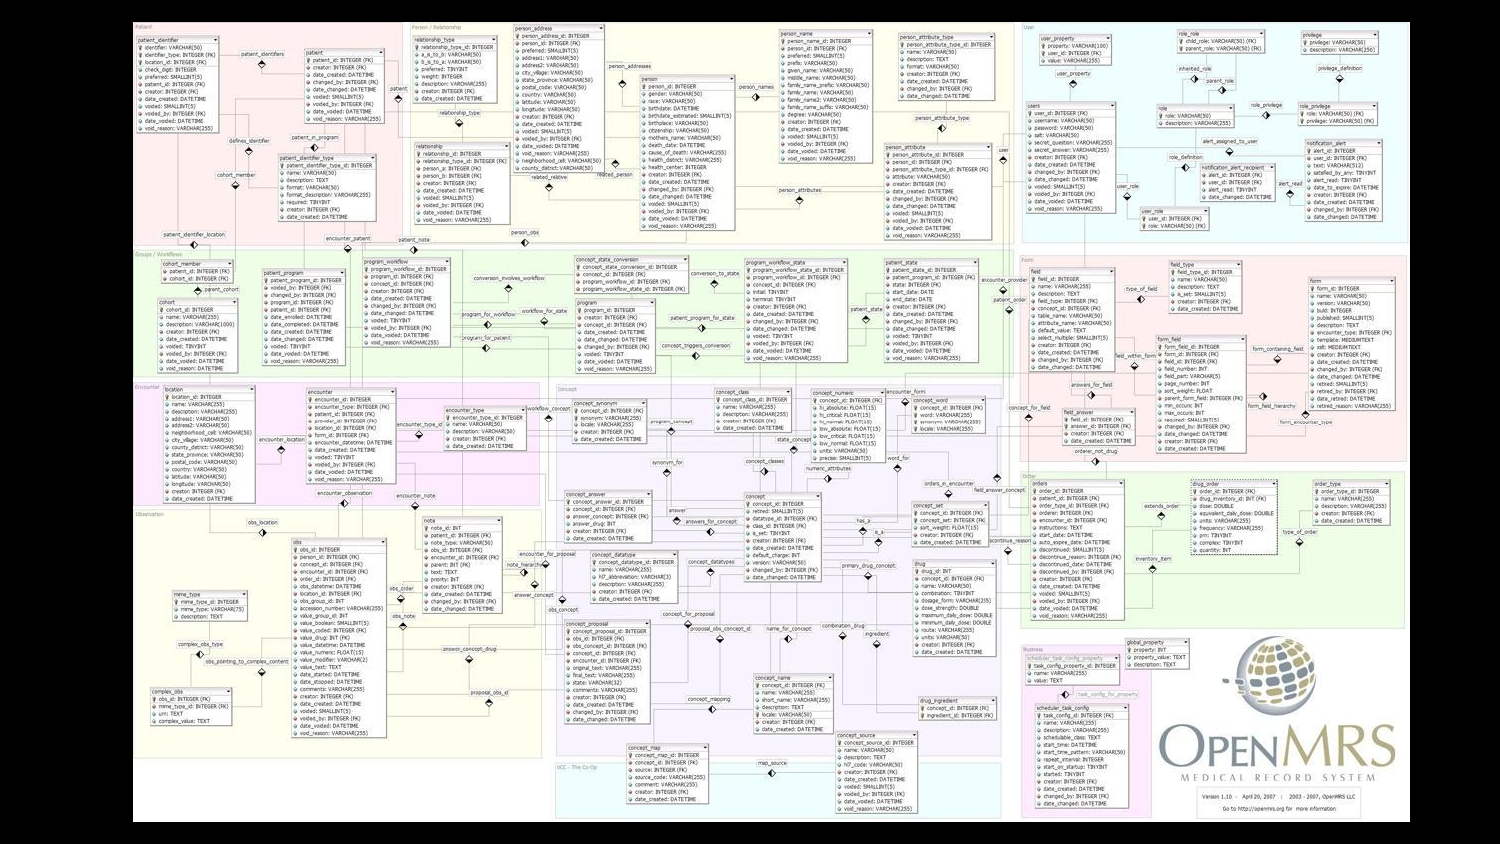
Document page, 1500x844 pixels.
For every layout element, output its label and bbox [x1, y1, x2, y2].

picture [133, 21, 1410, 822]
